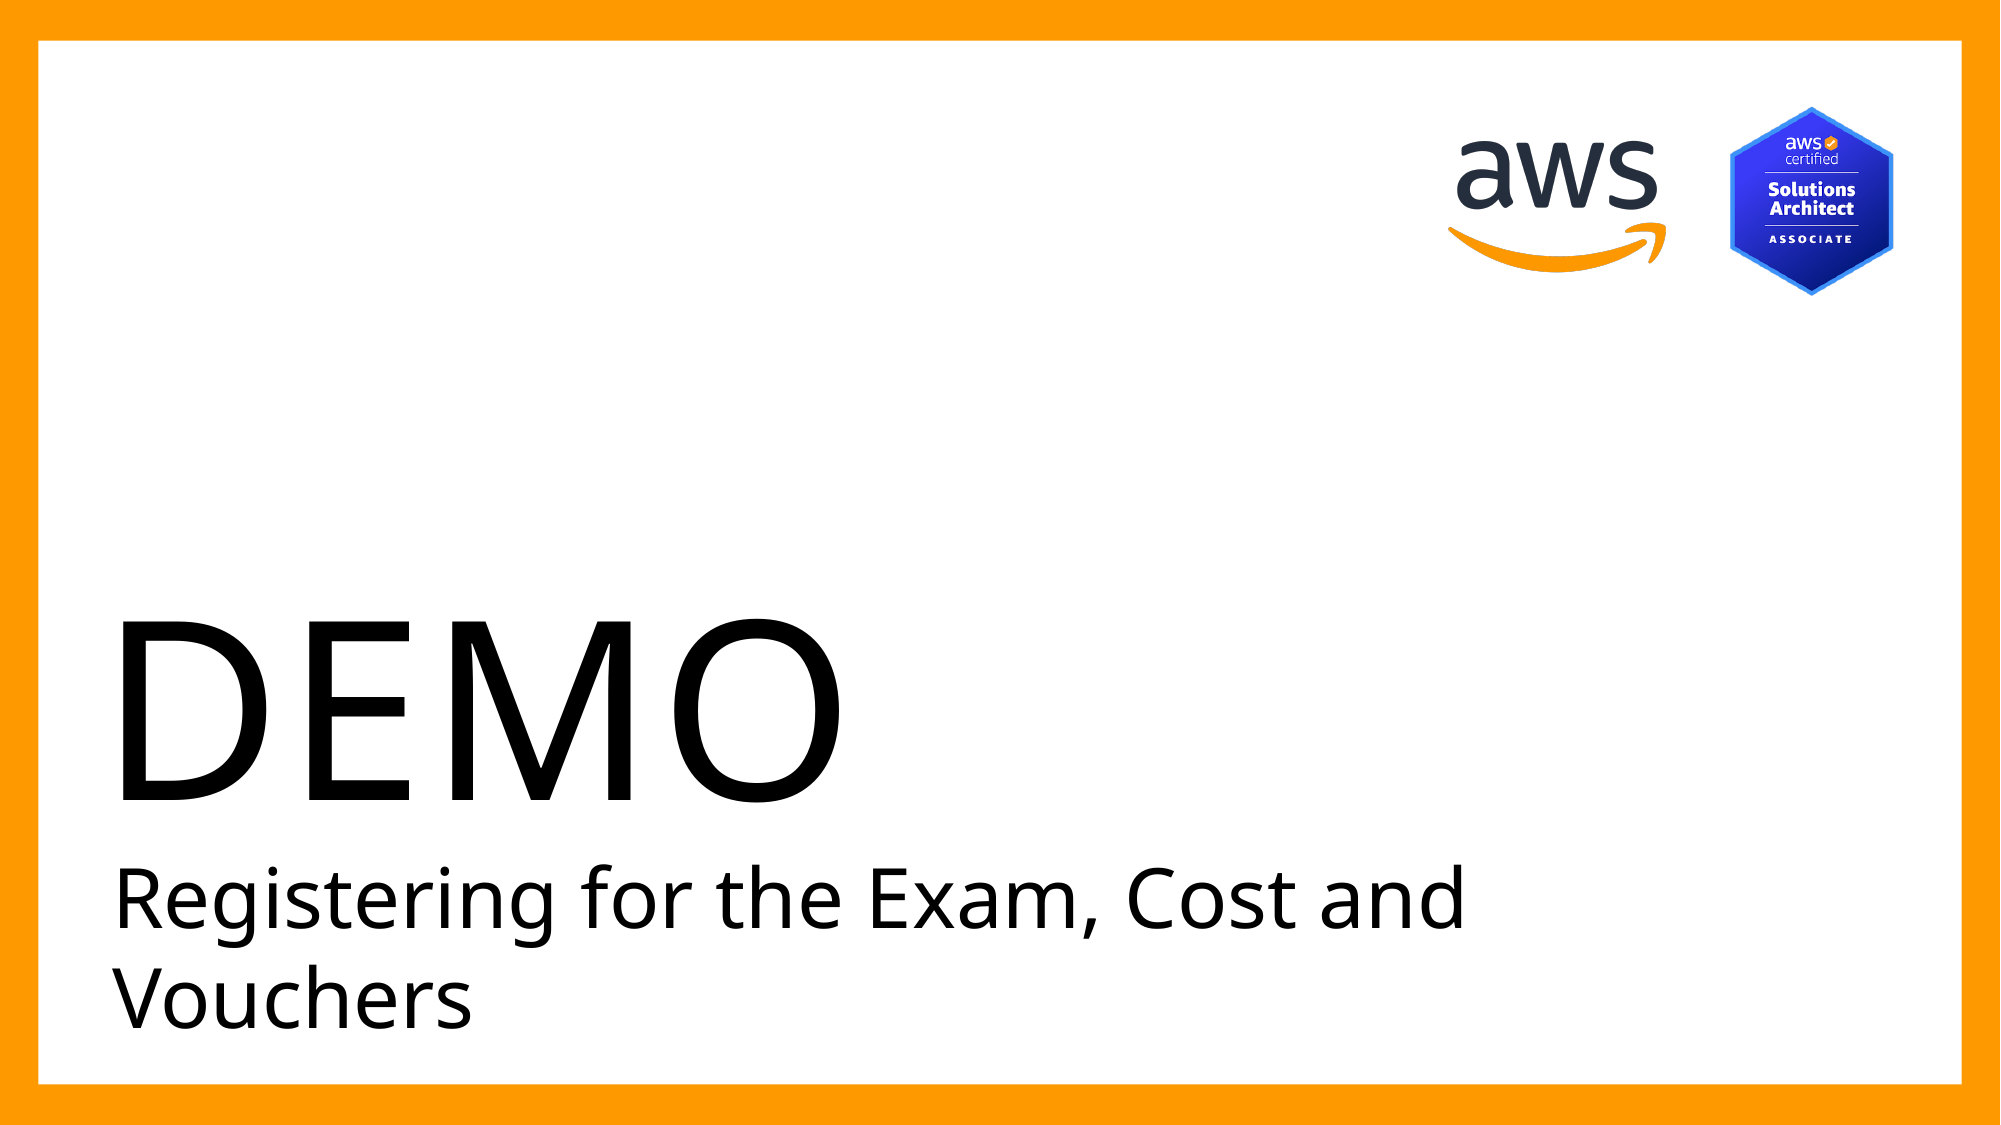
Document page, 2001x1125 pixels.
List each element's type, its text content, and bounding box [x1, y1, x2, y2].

text_box DEMO [84, 580, 1962, 859]
picture [1447, 140, 1667, 273]
text_box [37, 39, 1963, 1085]
picture [1720, 104, 1908, 298]
text_box Registering for the Exam, Cost and Vouchers [97, 858, 1815, 1031]
